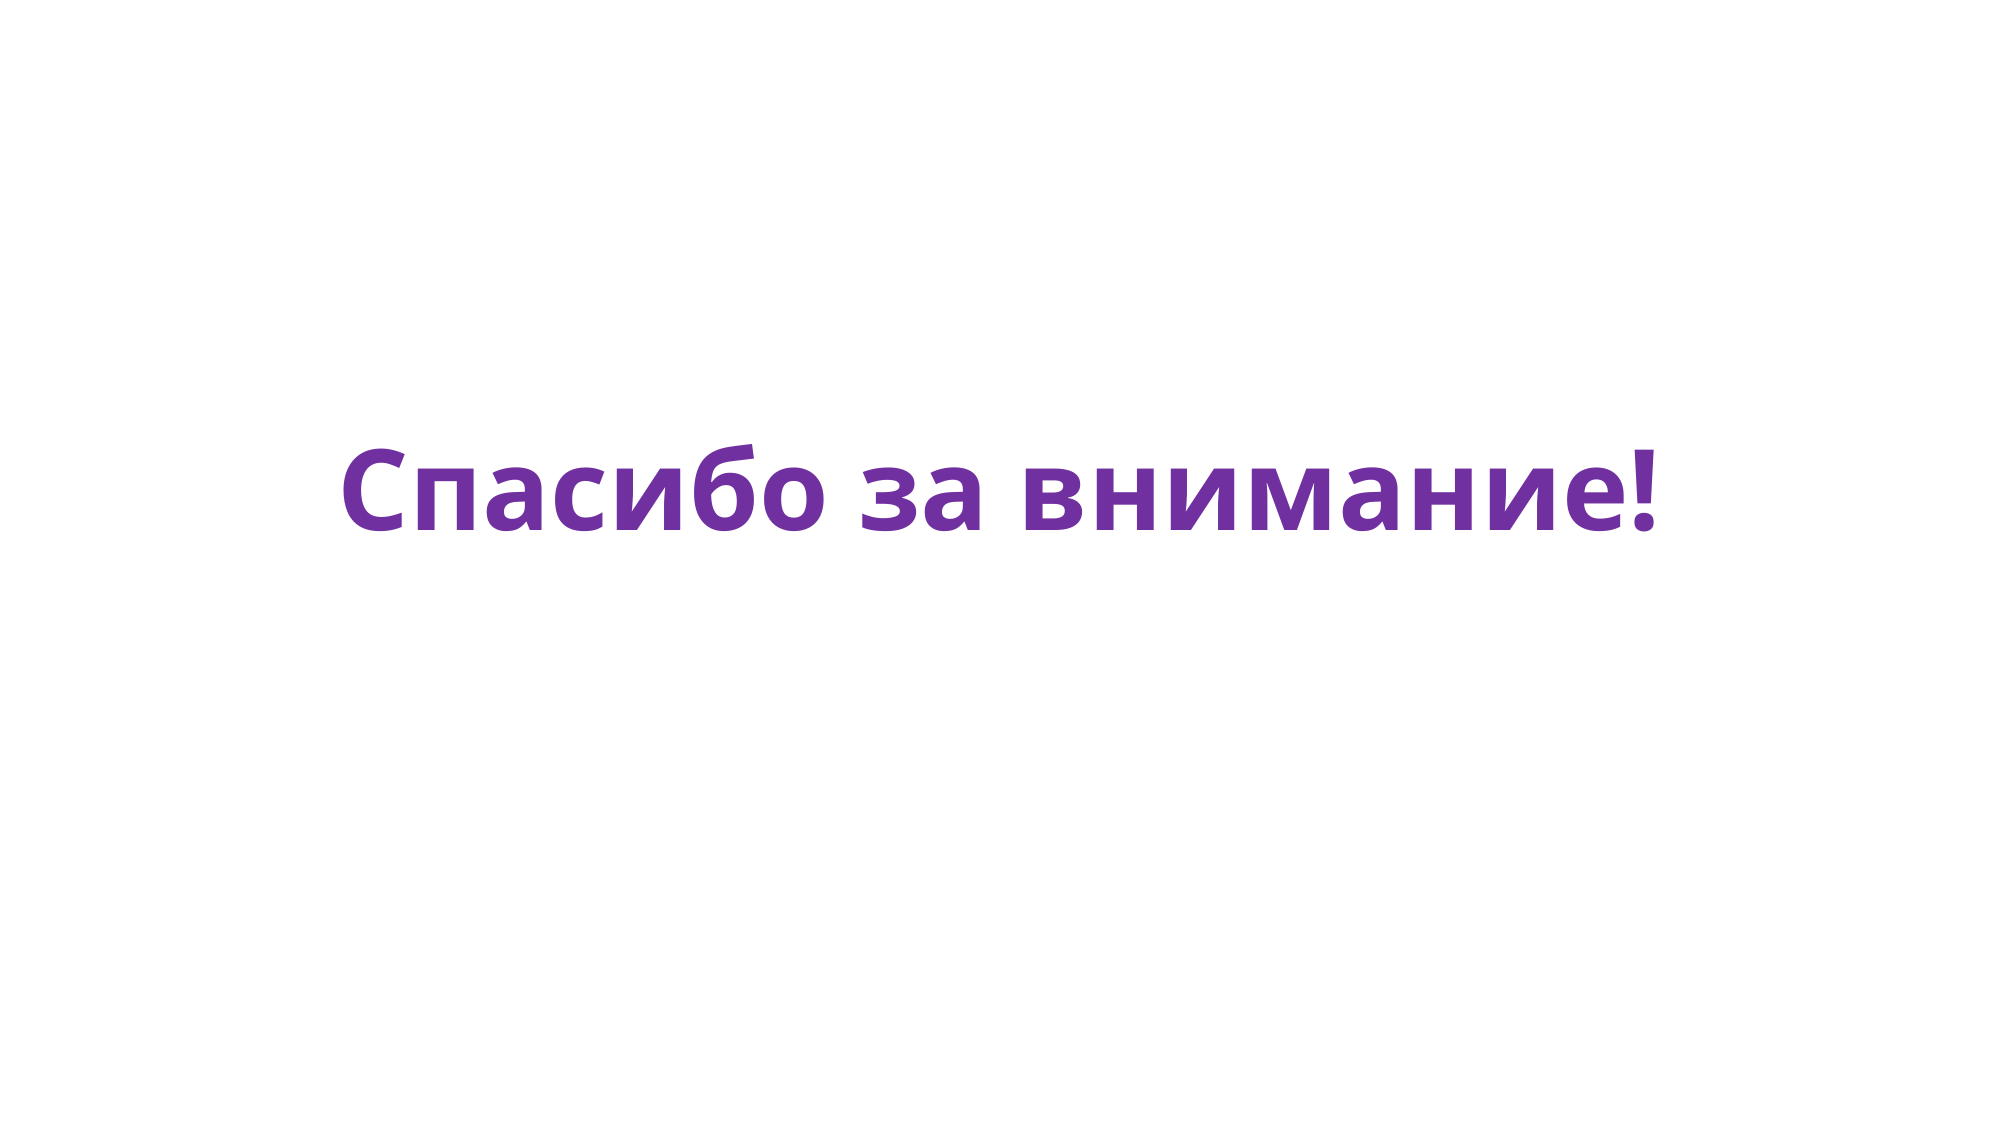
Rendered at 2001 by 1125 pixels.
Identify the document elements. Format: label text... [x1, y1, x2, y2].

text_box Спасибо за внимание! [323, 410, 1677, 561]
